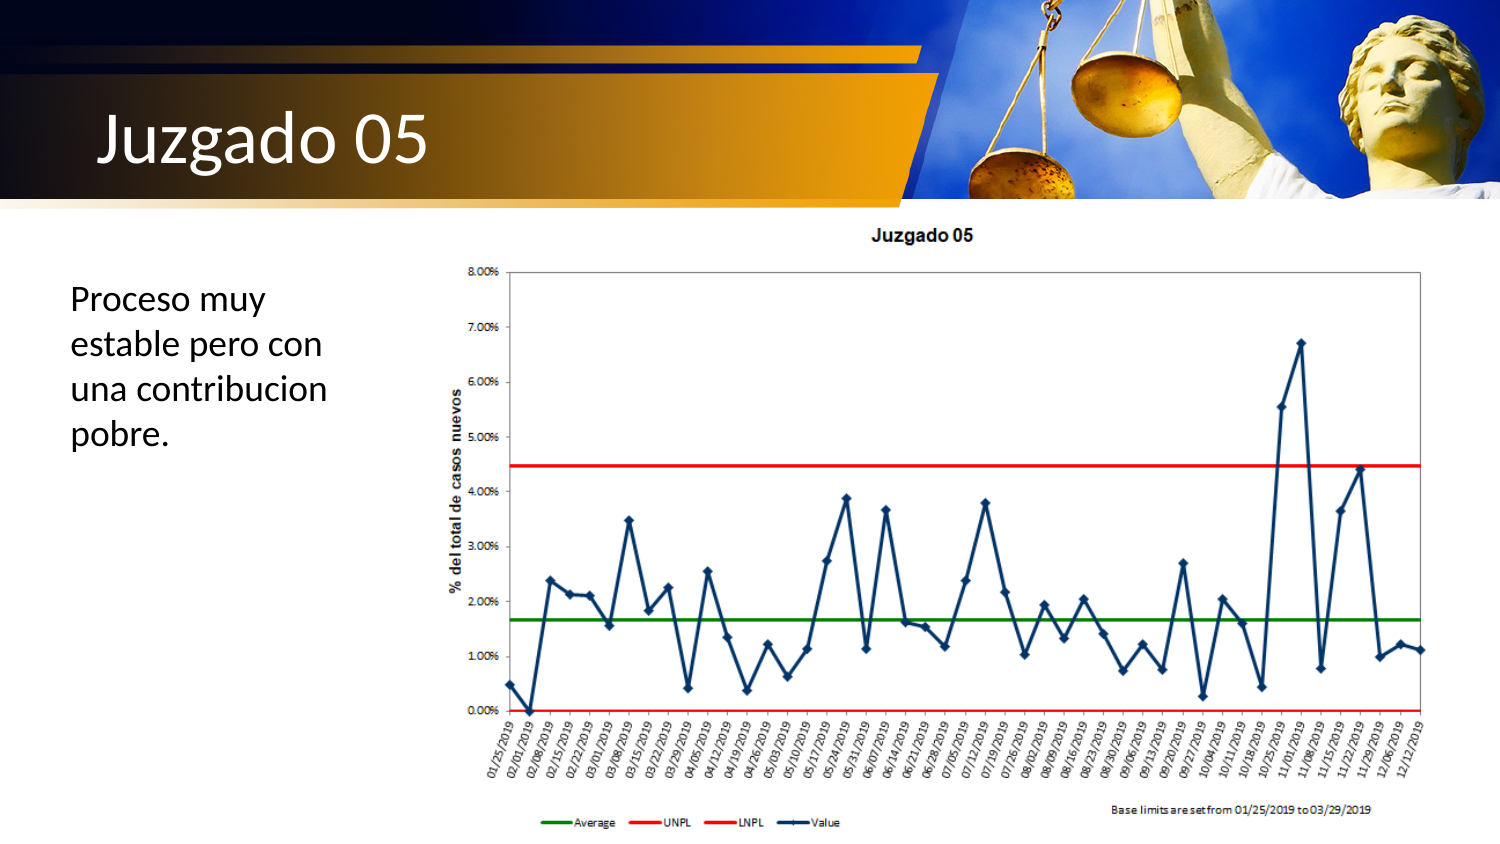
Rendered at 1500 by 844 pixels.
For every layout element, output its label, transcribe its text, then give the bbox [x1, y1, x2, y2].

picture [0, 0, 1500, 844]
title Juzgado 05 [81, 71, 1409, 197]
text_box Proceso muy estable pero con una contribucion pobre. [55, 266, 387, 462]
